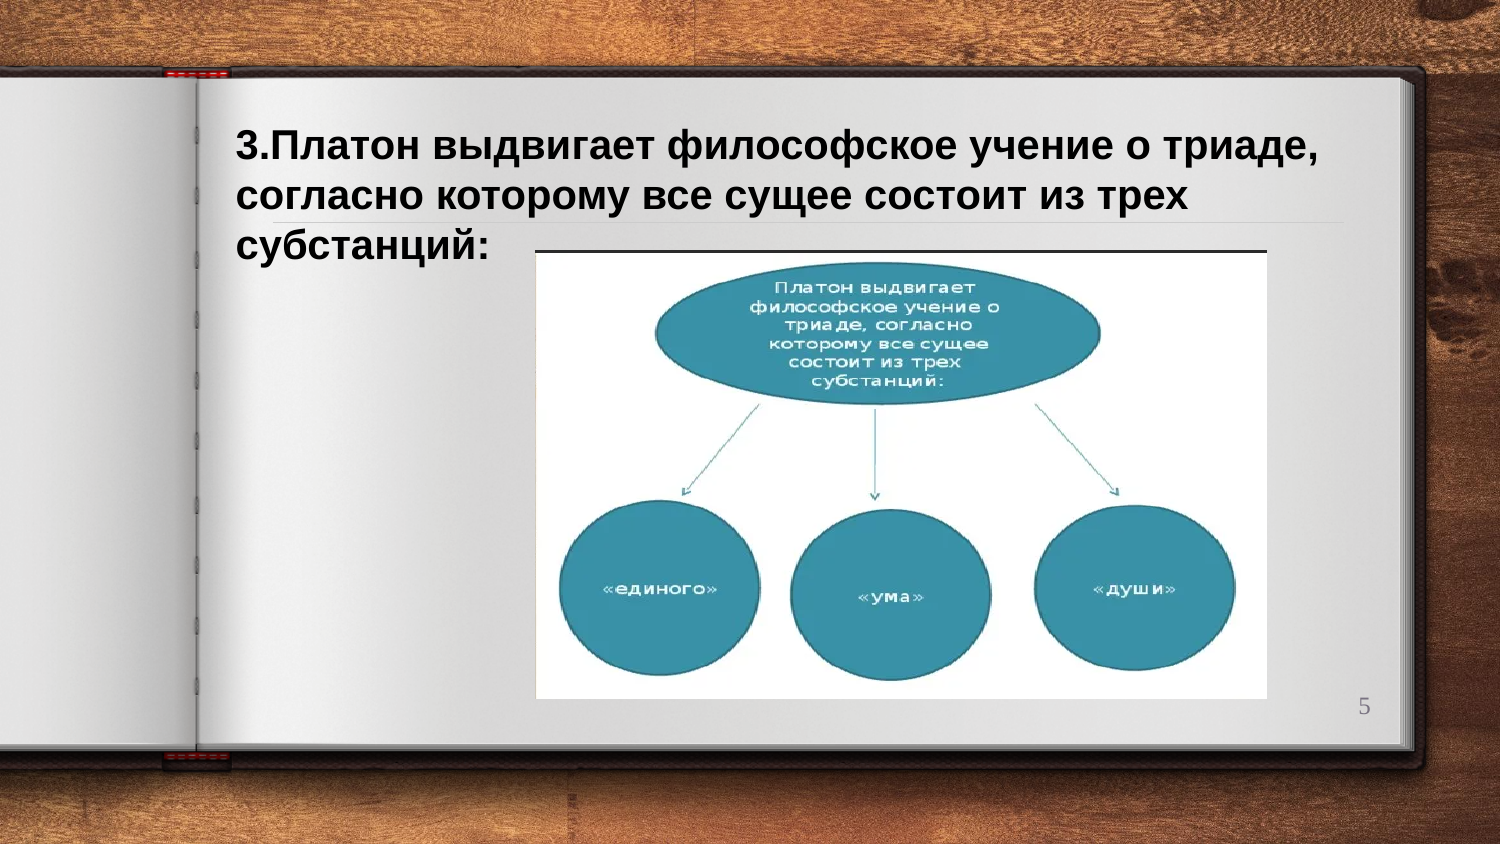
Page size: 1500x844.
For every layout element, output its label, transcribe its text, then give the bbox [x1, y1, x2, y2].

text_box 3.Платон выдвигает философское учение о триаде, согласно которому все сущее состоит из трех субстанций: [220, 110, 1386, 276]
picture [0, 0, 1500, 844]
slide_number 5 [1295, 672, 1386, 737]
